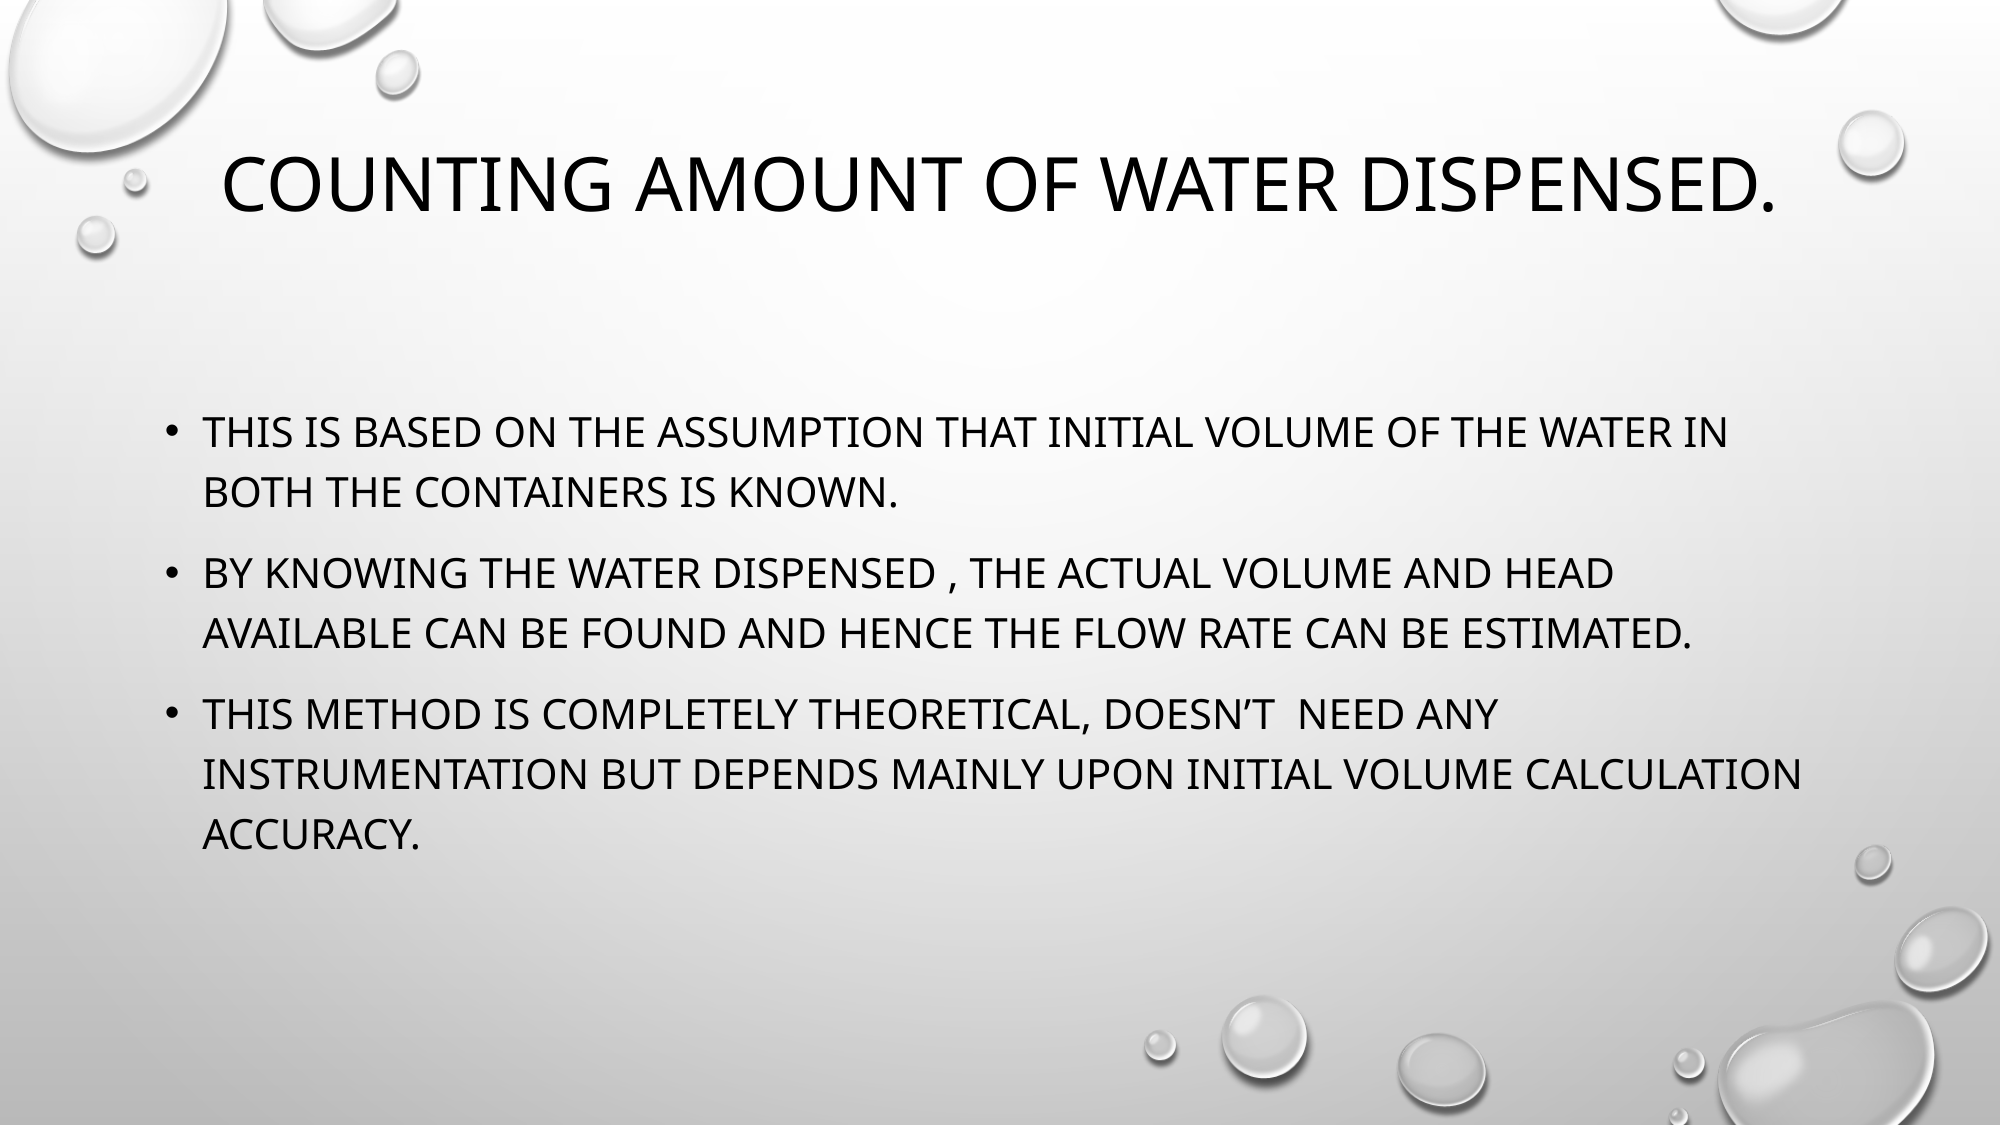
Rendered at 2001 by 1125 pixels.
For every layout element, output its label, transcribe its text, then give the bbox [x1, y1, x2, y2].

picture [0, 0, 2000, 1125]
title Counting amount of water dispensed. [149, 101, 1851, 364]
list This is based on the assumption that initial volume of the water in both the containers is known. By knowing the water dispensed , The actual volume and head available can be found and hence the flow rate can be estimated. This method is completely theoretical, doesn’t need any instrumentation but depends mainly upon initial volume calculation accuracy. [149, 388, 1850, 950]
